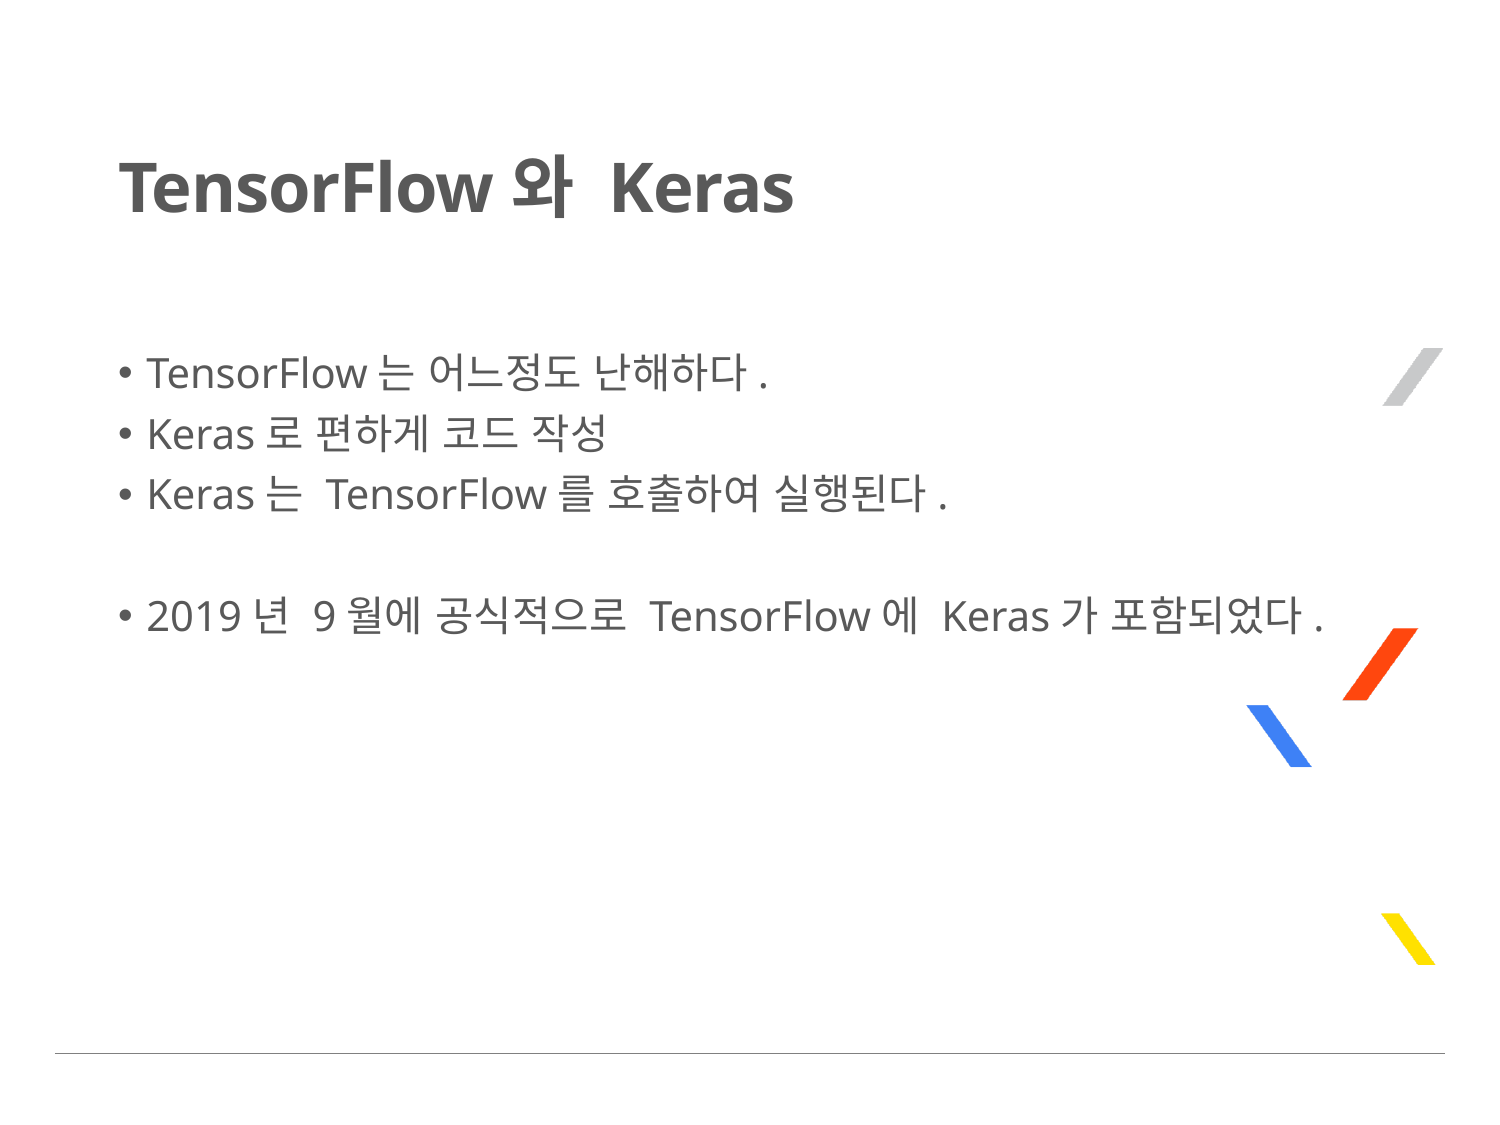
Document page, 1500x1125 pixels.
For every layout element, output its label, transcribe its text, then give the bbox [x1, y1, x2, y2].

picture [1397, 348, 1443, 965]
title TensorFlow와 Keras [103, 137, 1397, 244]
list TensorFlow는 어느정도 난해하다. Keras로 편하게 코드 작성 Keras는 TensorFlow를 호출하여 실행된다. 2019년 9월에 공식적으로 TensorFlow에 Keras가 포함되었다. [103, 345, 1397, 1059]
